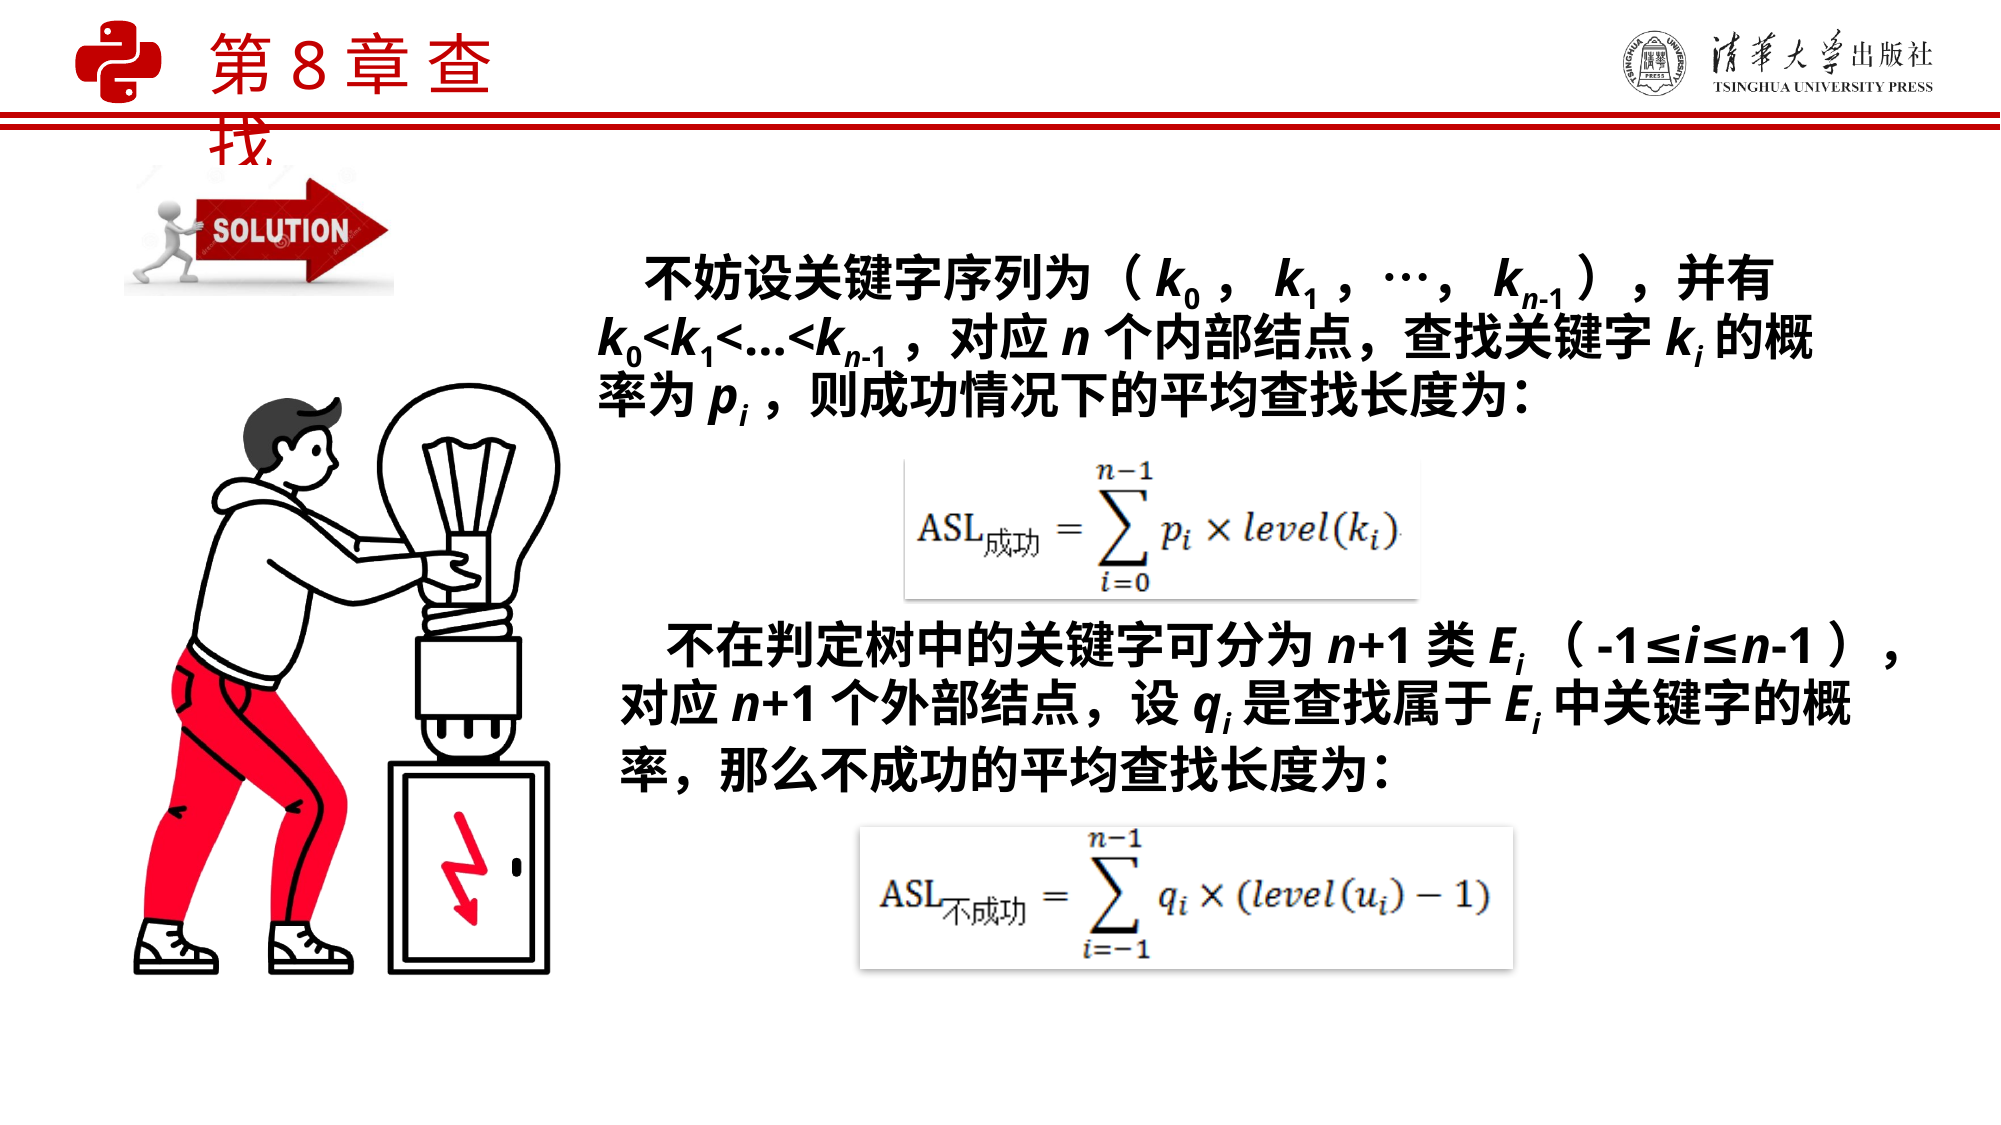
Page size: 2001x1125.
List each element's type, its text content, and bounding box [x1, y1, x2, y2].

text_box 不在判定树中的关键字可分为n+1类Ei（-1≤i≤n-1），对应n+1个外部结点，设qi是查找属于Ei中关键字的概率，那么不成功的平均查找长度为： [711, 615, 1906, 806]
picture [860, 827, 1513, 969]
text_box 第8章 查找 [193, 15, 569, 190]
picture [124, 165, 394, 296]
picture [905, 458, 1420, 599]
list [0, 302, 711, 1017]
text_box 不妨设关键字序列为（k0，k1，…，kn-1），并有k0<k1<…<kn-1，对应n个内部结点，查找关键字ki的概率为pi，则成功情况下的平均查找长度为： [582, 249, 1860, 440]
